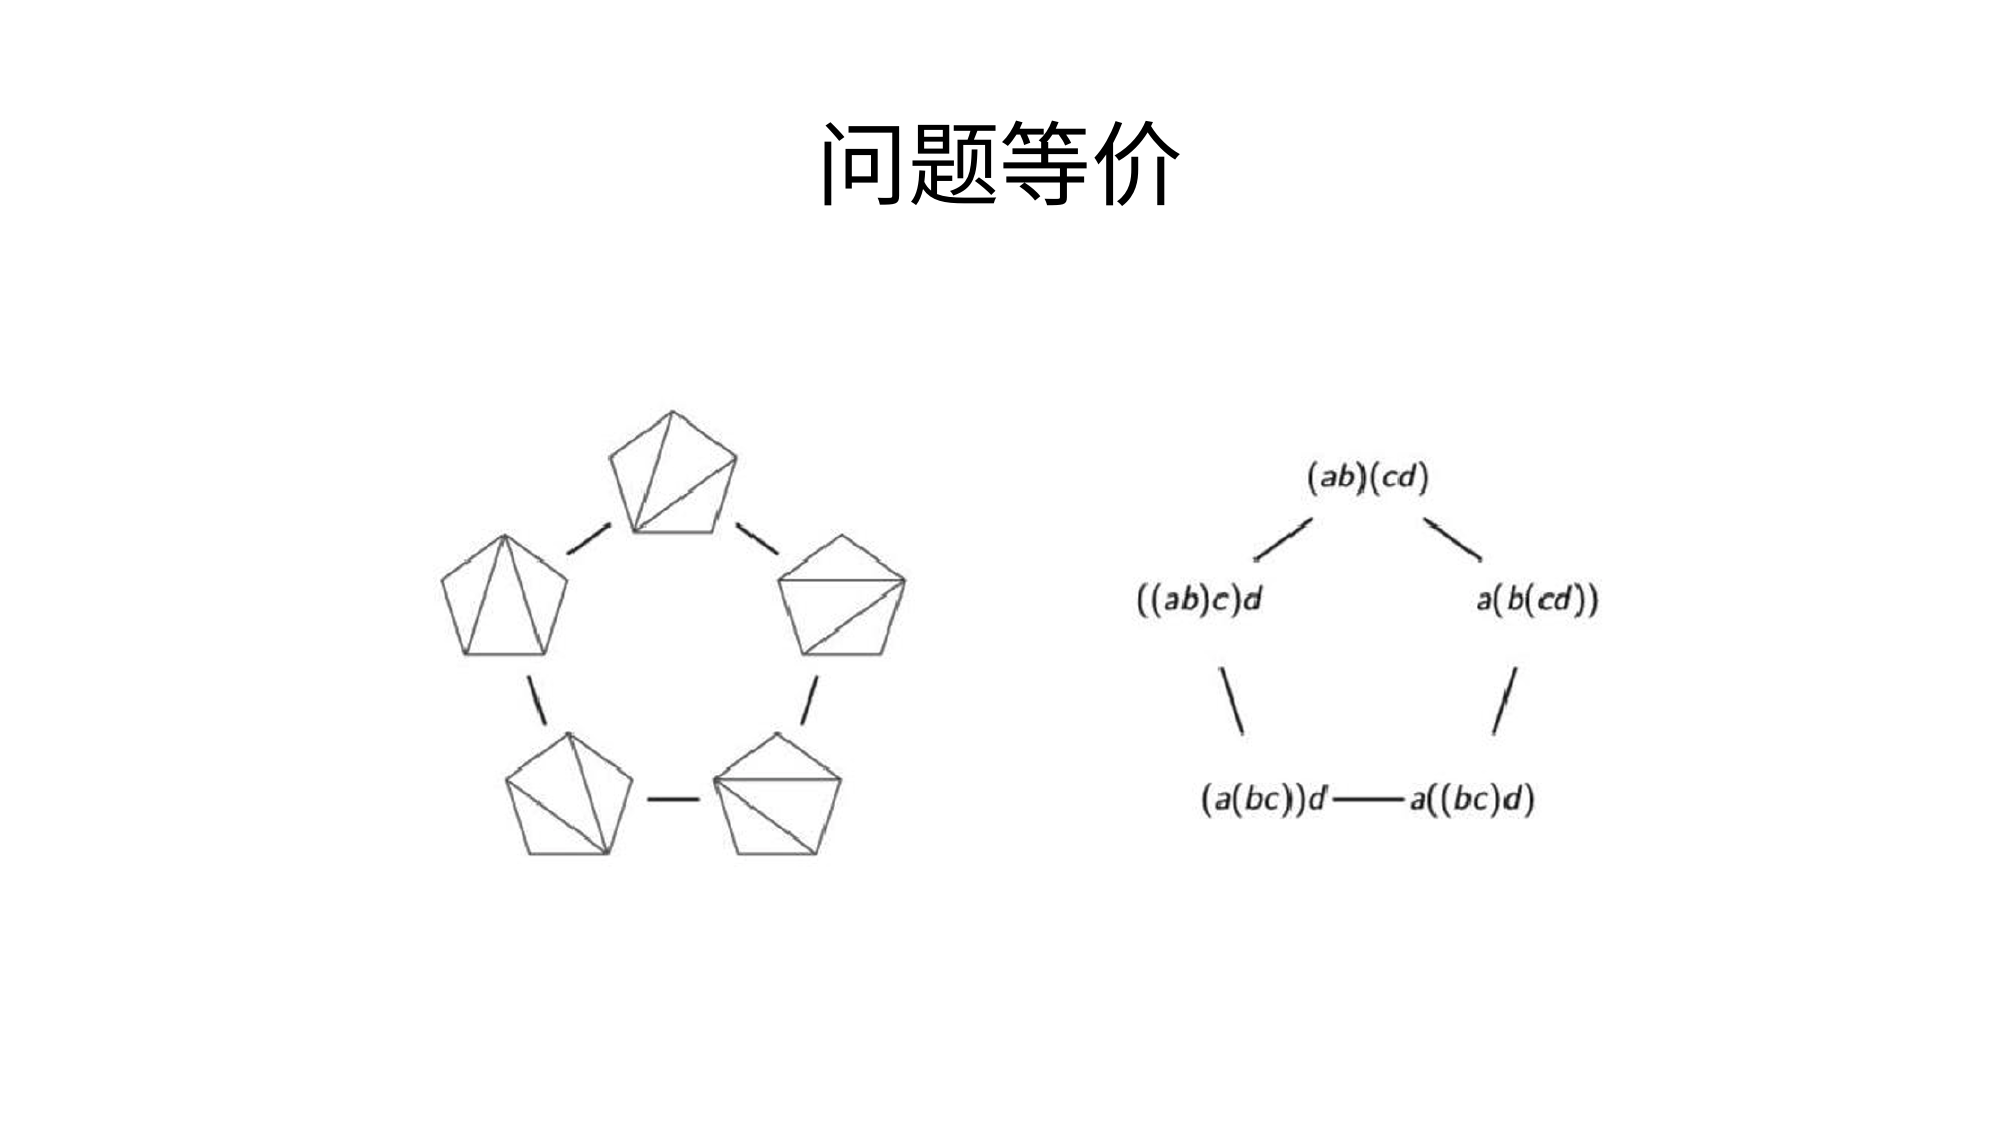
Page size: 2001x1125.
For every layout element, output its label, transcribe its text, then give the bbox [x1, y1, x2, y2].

title 问题等价 [137, 59, 1863, 278]
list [365, 299, 1634, 1014]
